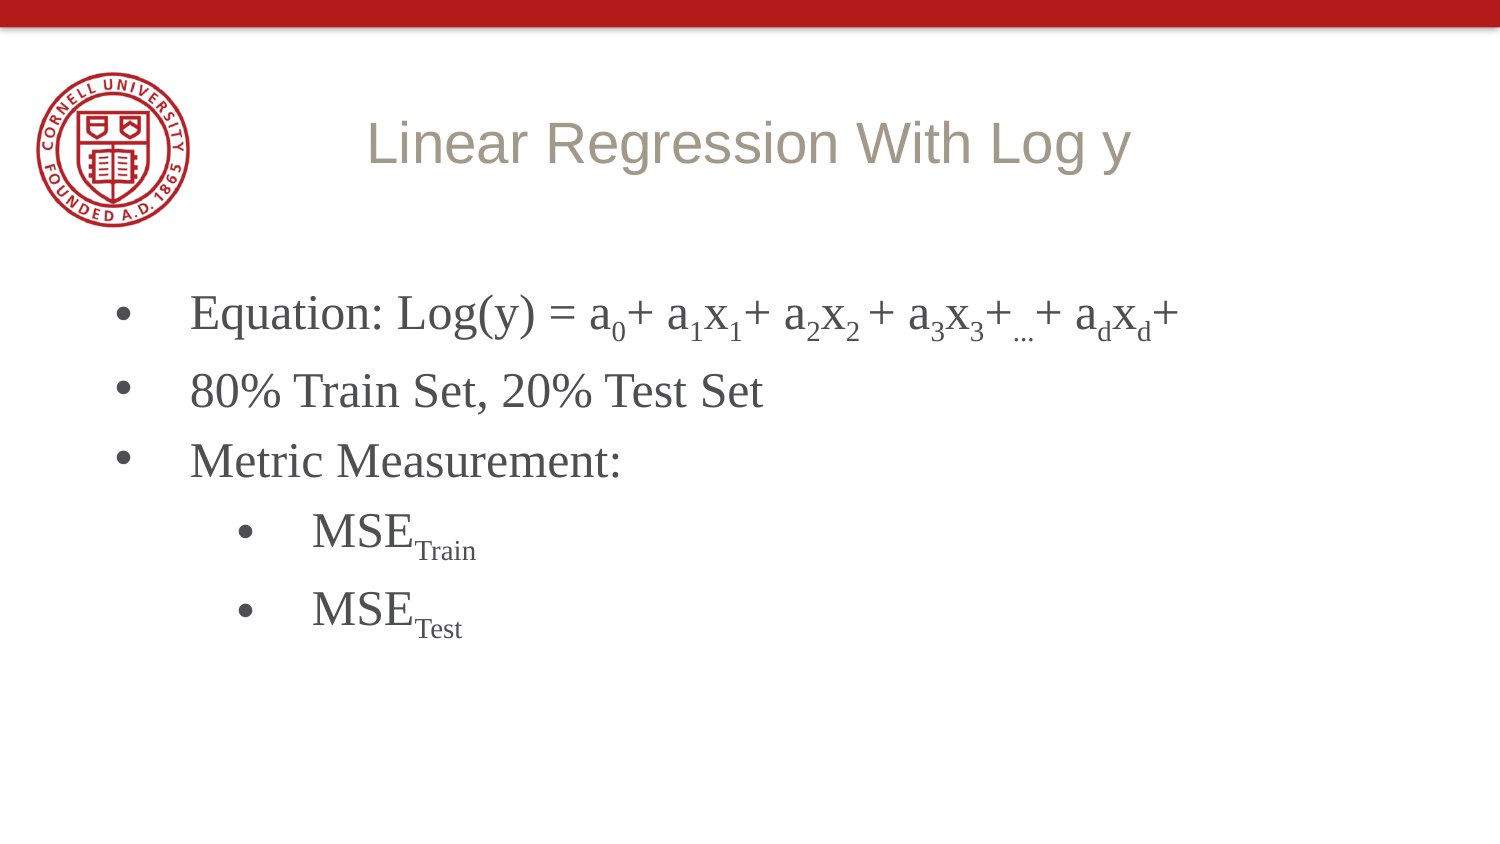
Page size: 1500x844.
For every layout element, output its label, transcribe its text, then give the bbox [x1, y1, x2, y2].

picture [29, 65, 213, 84]
picture [29, 197, 213, 234]
list Linear Regression With Log y [0, 84, 1500, 197]
